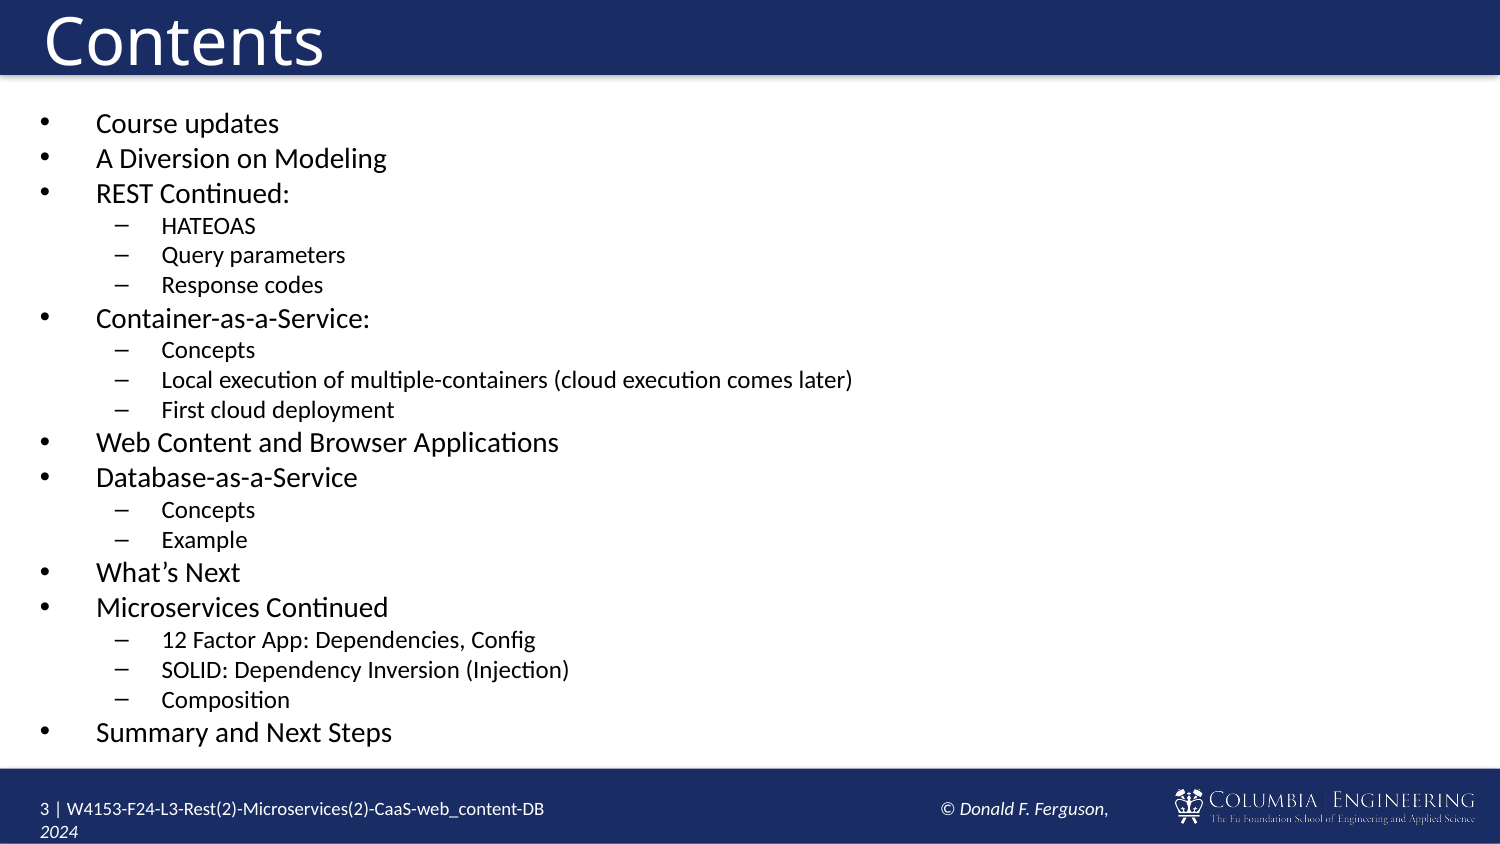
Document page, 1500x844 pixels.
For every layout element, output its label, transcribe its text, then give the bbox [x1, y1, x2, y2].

title Contents [28, 0, 1450, 73]
list Course updates A Diversion on Modeling REST Continued: HATEOAS Query parameters Response codes Container-as-a-Service: Concepts Local execution of multiple-containers (cloud execution comes later) First cloud deployment Web Content and Browser Applications Database-as-a-Service Concepts Example What’s Next Microservices Continued 12 Factor App: Dependencies, Config SOLID: Dependency Inversion (Injection) Composition Summary and Next Steps [24, 96, 1475, 760]
